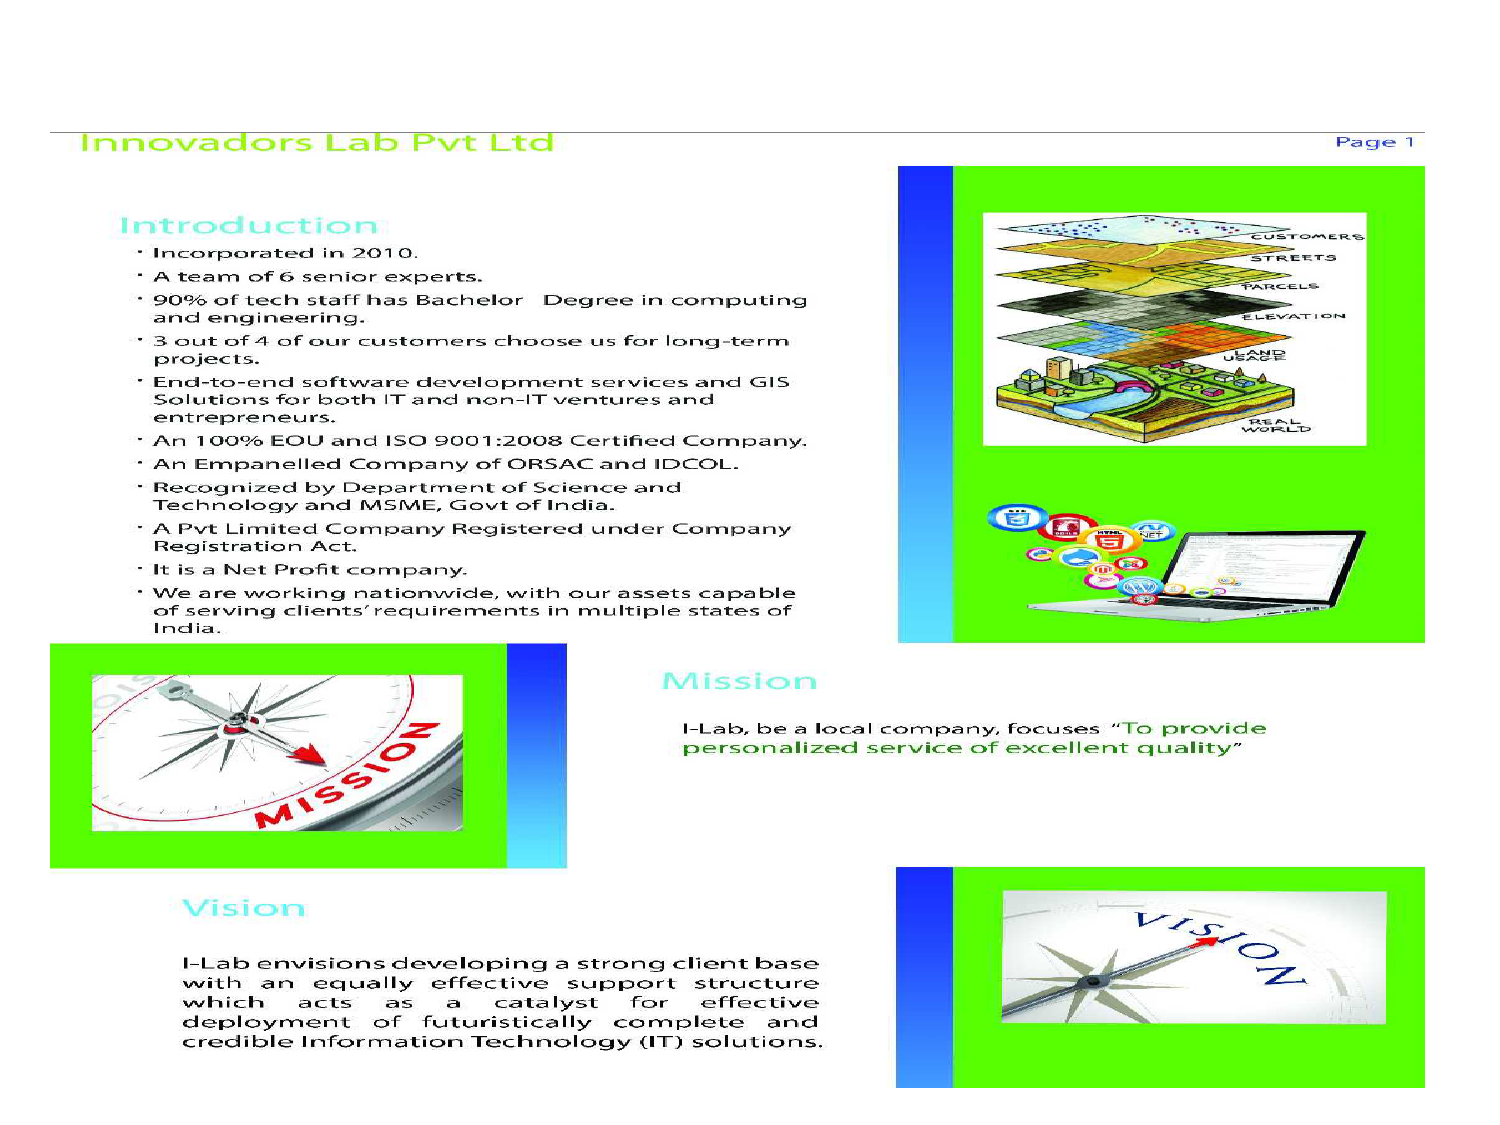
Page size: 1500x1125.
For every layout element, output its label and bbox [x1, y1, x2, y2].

list [49, 112, 1426, 1088]
